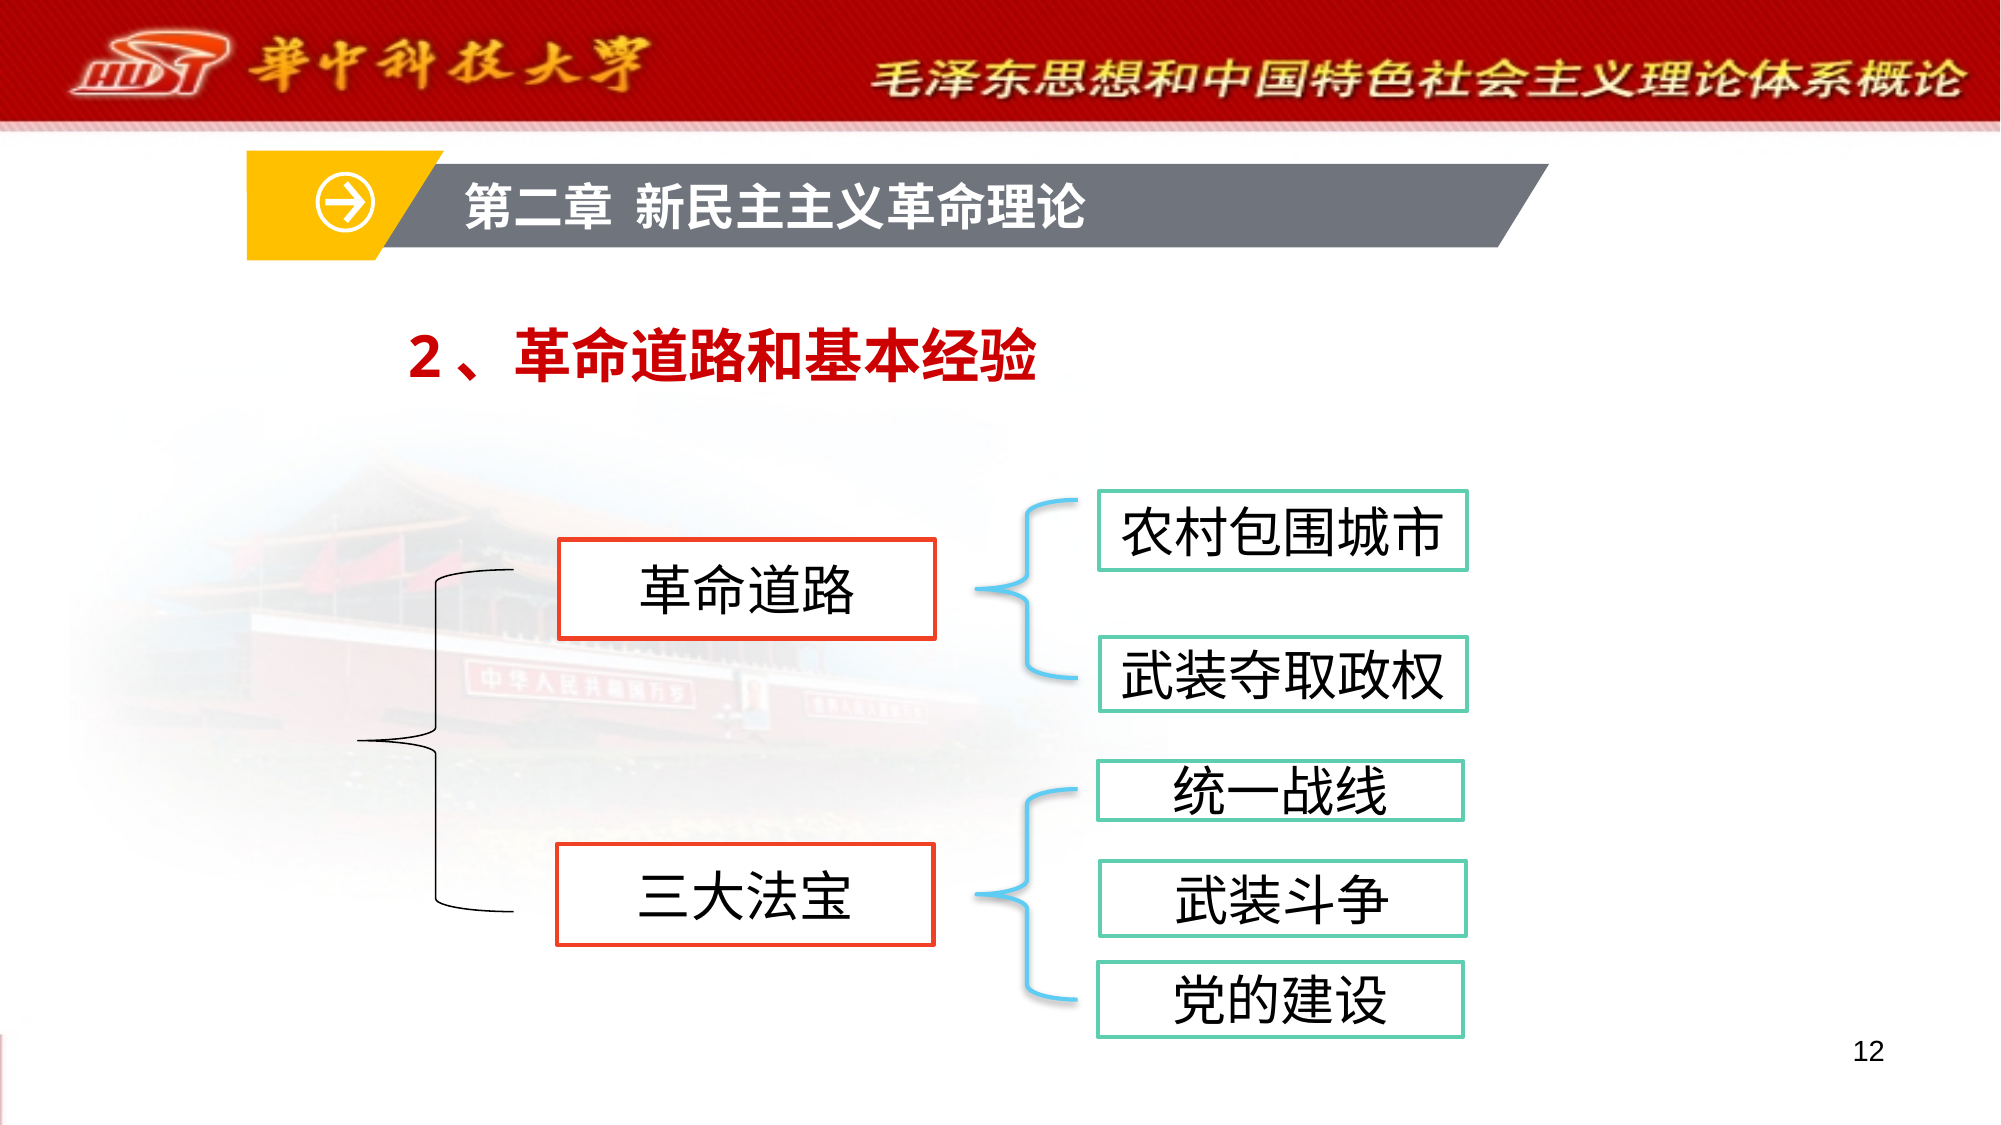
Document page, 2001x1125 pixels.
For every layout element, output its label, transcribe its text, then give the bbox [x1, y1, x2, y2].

text_box 三大法宝 [555, 842, 936, 947]
text_box 革命道路 [557, 537, 937, 641]
text_box [356, 568, 514, 913]
text_box [384, 163, 1550, 248]
text_box [246, 150, 445, 261]
text_box [315, 171, 375, 233]
title 2、革命道路和基本经验 [340, 304, 1106, 368]
picture [0, 0, 2001, 1125]
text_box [976, 760, 1466, 1037]
slide_number 12 [1433, 1024, 1900, 1103]
text_box 第二章 新民主主义革命理论 [448, 167, 1101, 243]
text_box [976, 490, 1467, 712]
